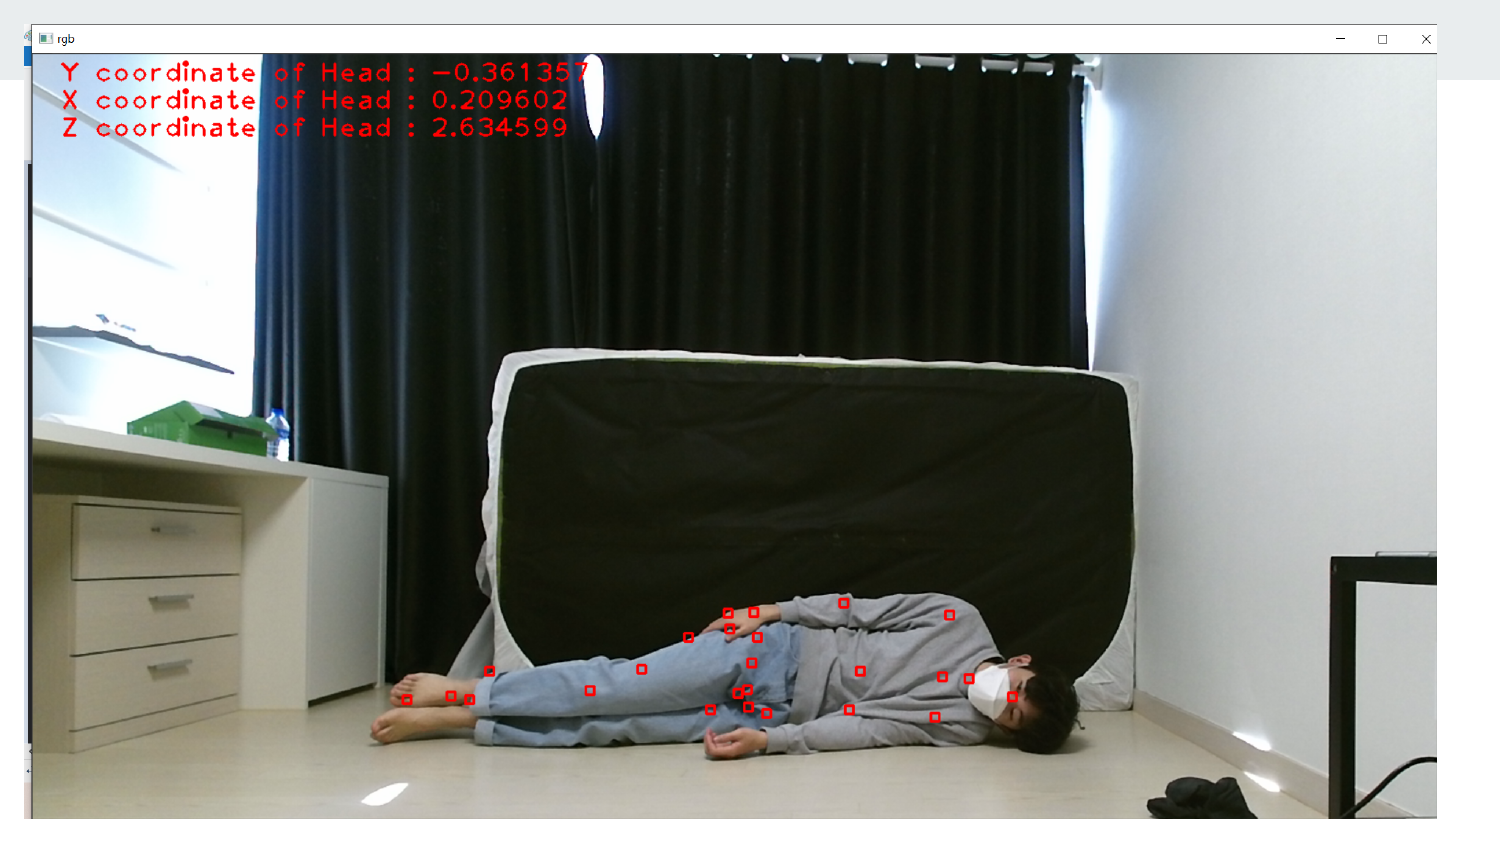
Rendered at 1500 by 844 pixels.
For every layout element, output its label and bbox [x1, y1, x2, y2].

picture [24, 24, 1437, 819]
